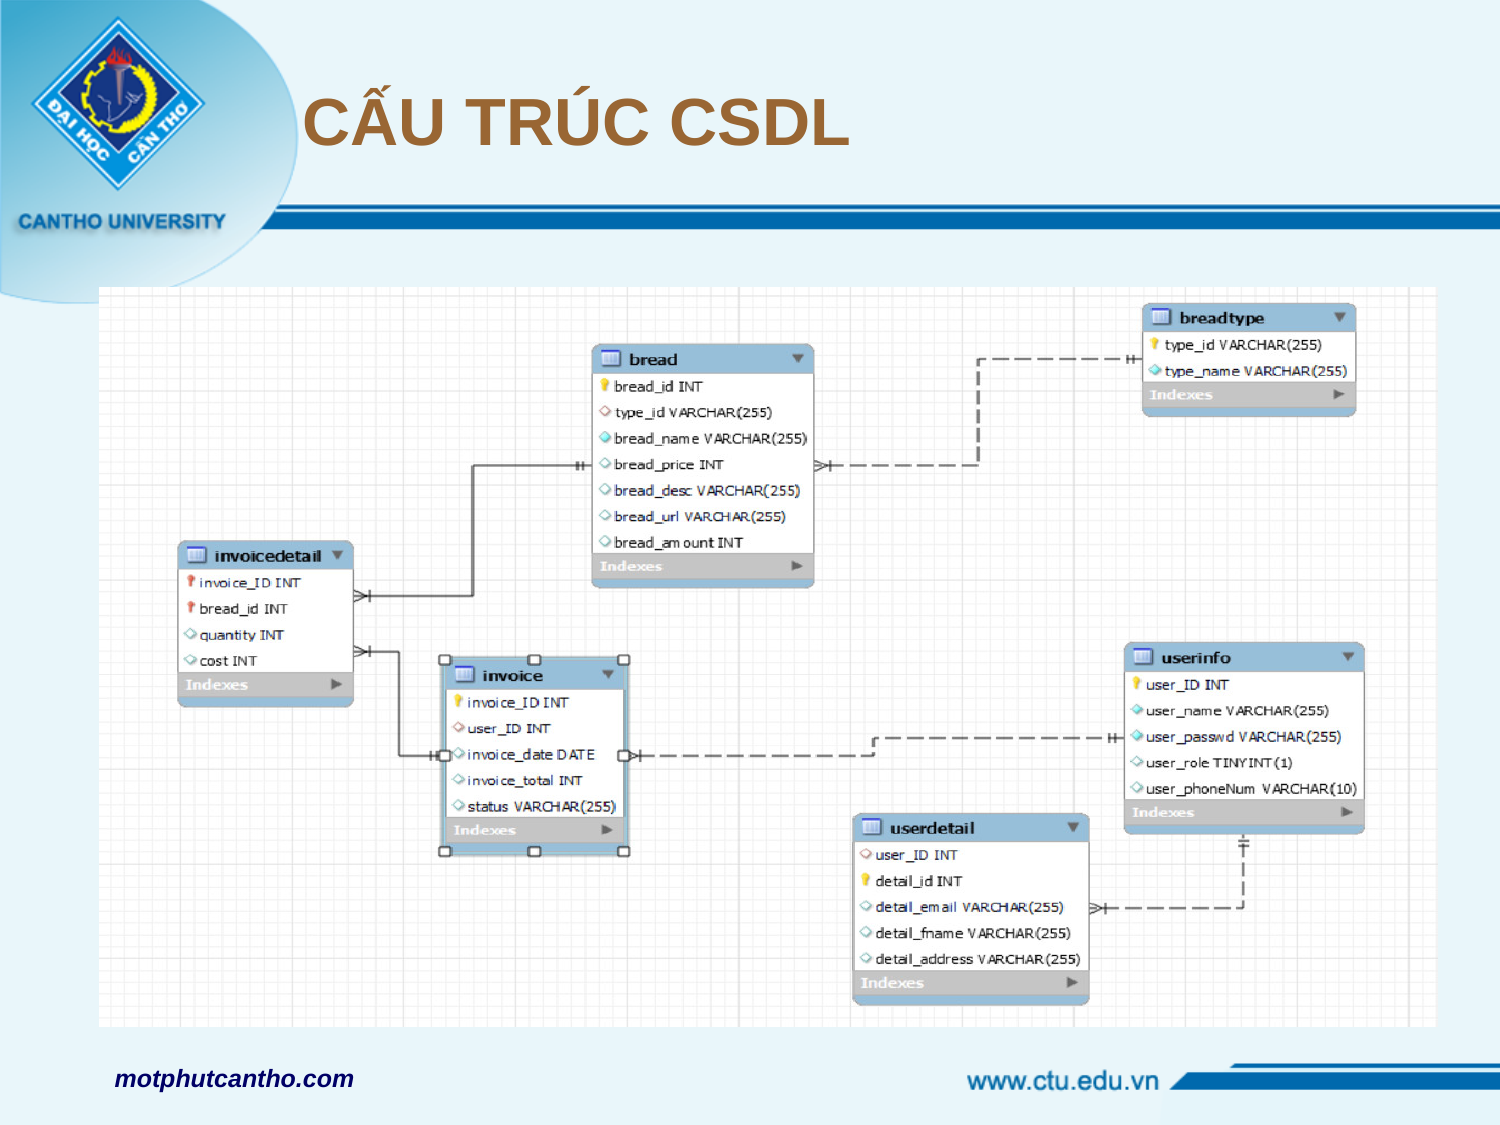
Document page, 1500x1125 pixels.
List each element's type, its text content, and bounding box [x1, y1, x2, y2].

picture [0, 0, 1500, 1125]
title CẤU TRÚC CSDL [287, 46, 1450, 202]
text_box motphutcantho.com [99, 1054, 675, 1100]
